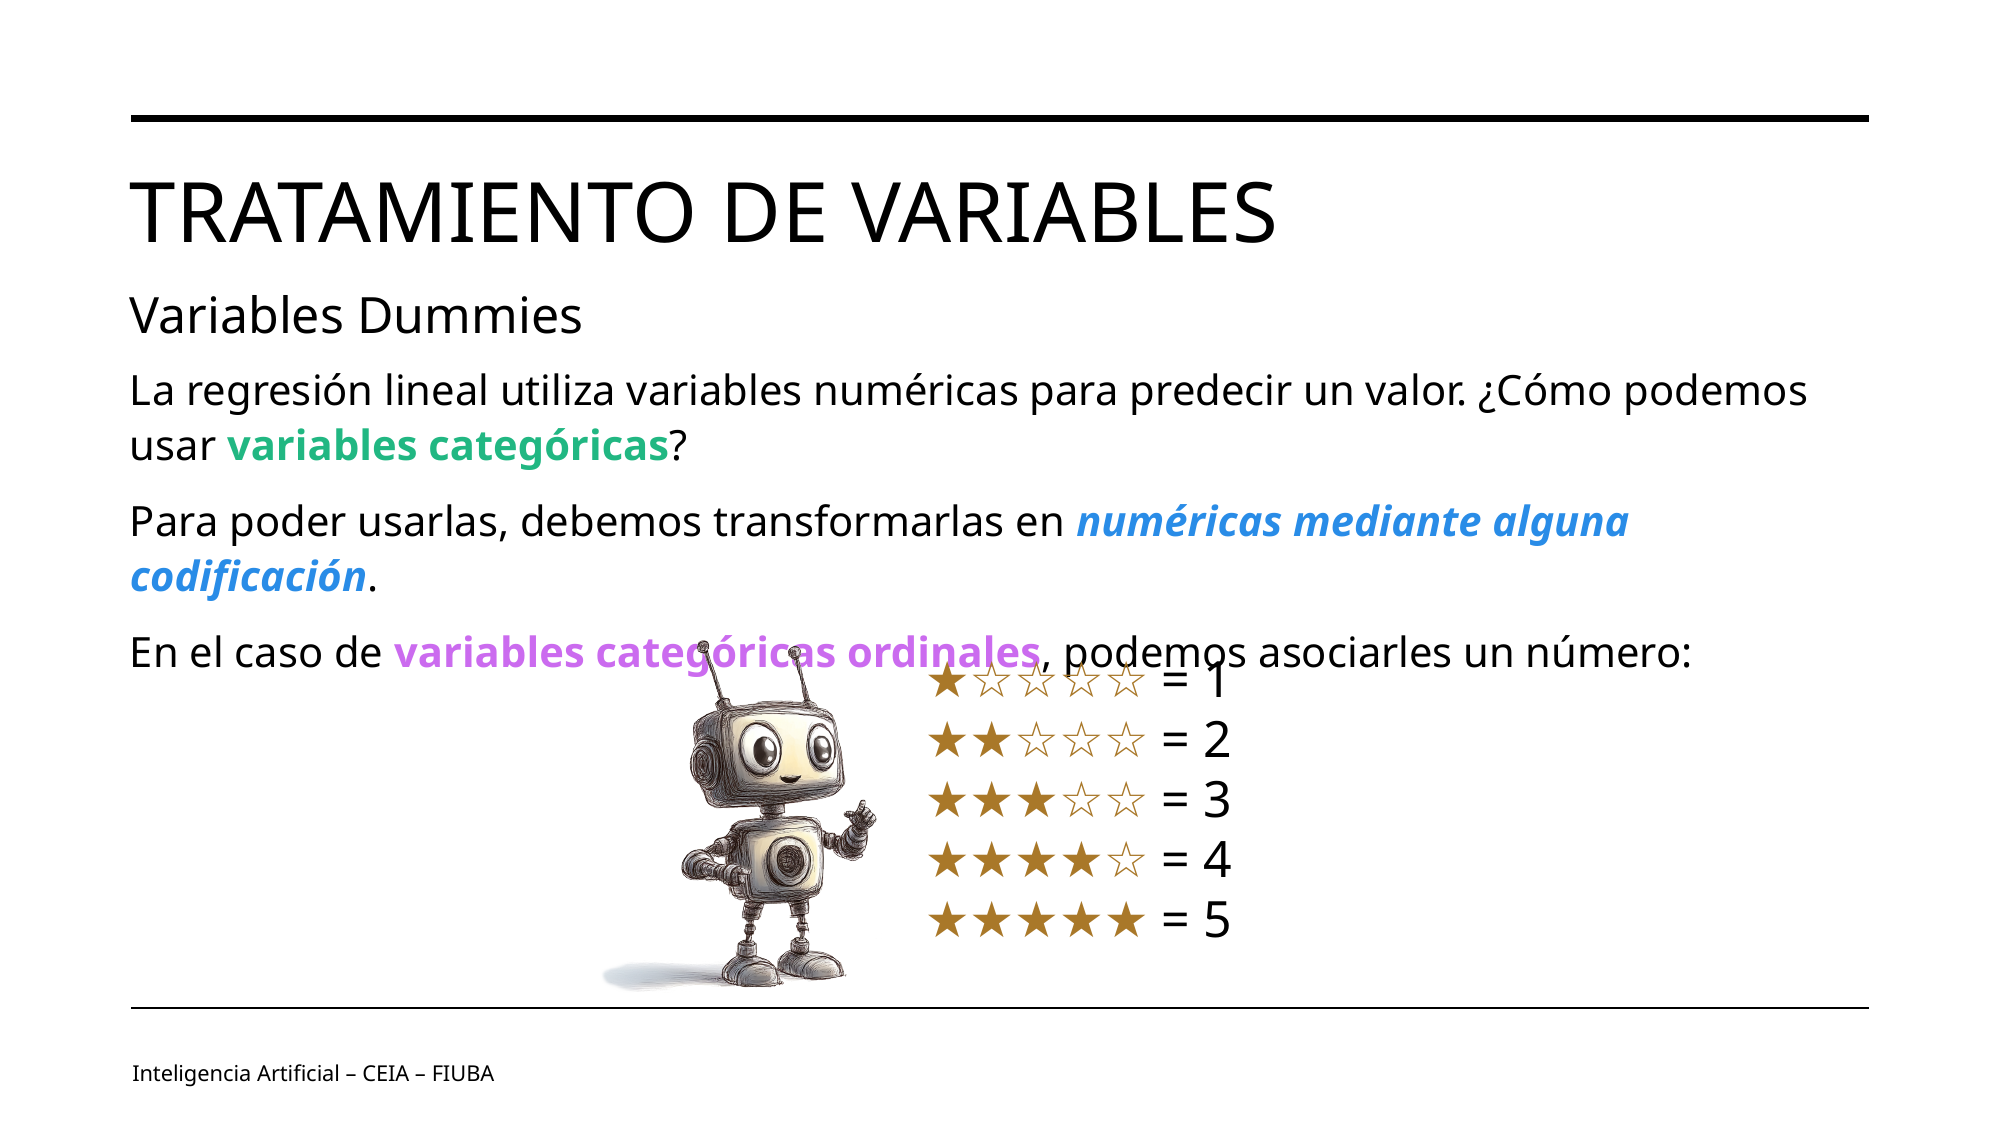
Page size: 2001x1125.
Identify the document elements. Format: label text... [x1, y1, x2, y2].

text_box Variables Dummies [114, 275, 1377, 351]
title Tratamiento de variables [114, 151, 1869, 351]
list La regresión lineal utiliza variables numéricas para predecir un valor. ¿Cómo podemos usar variables categóricas? Para poder usarlas, debemos transformarlas en numéricas mediante alguna codificación. En el caso de variables categóricas ordinales, podemos asociarles un número: [114, 351, 1902, 973]
footer Inteligencia Artificial – CEIA – FIUBA [117, 1042, 862, 1103]
picture [594, 640, 897, 993]
text_box ★☆☆☆☆ = 1 ★★☆☆☆ = 2 ★★★☆☆ = 3 ★★★★☆ = 4 ★★★★★ = 5 [910, 640, 1363, 955]
